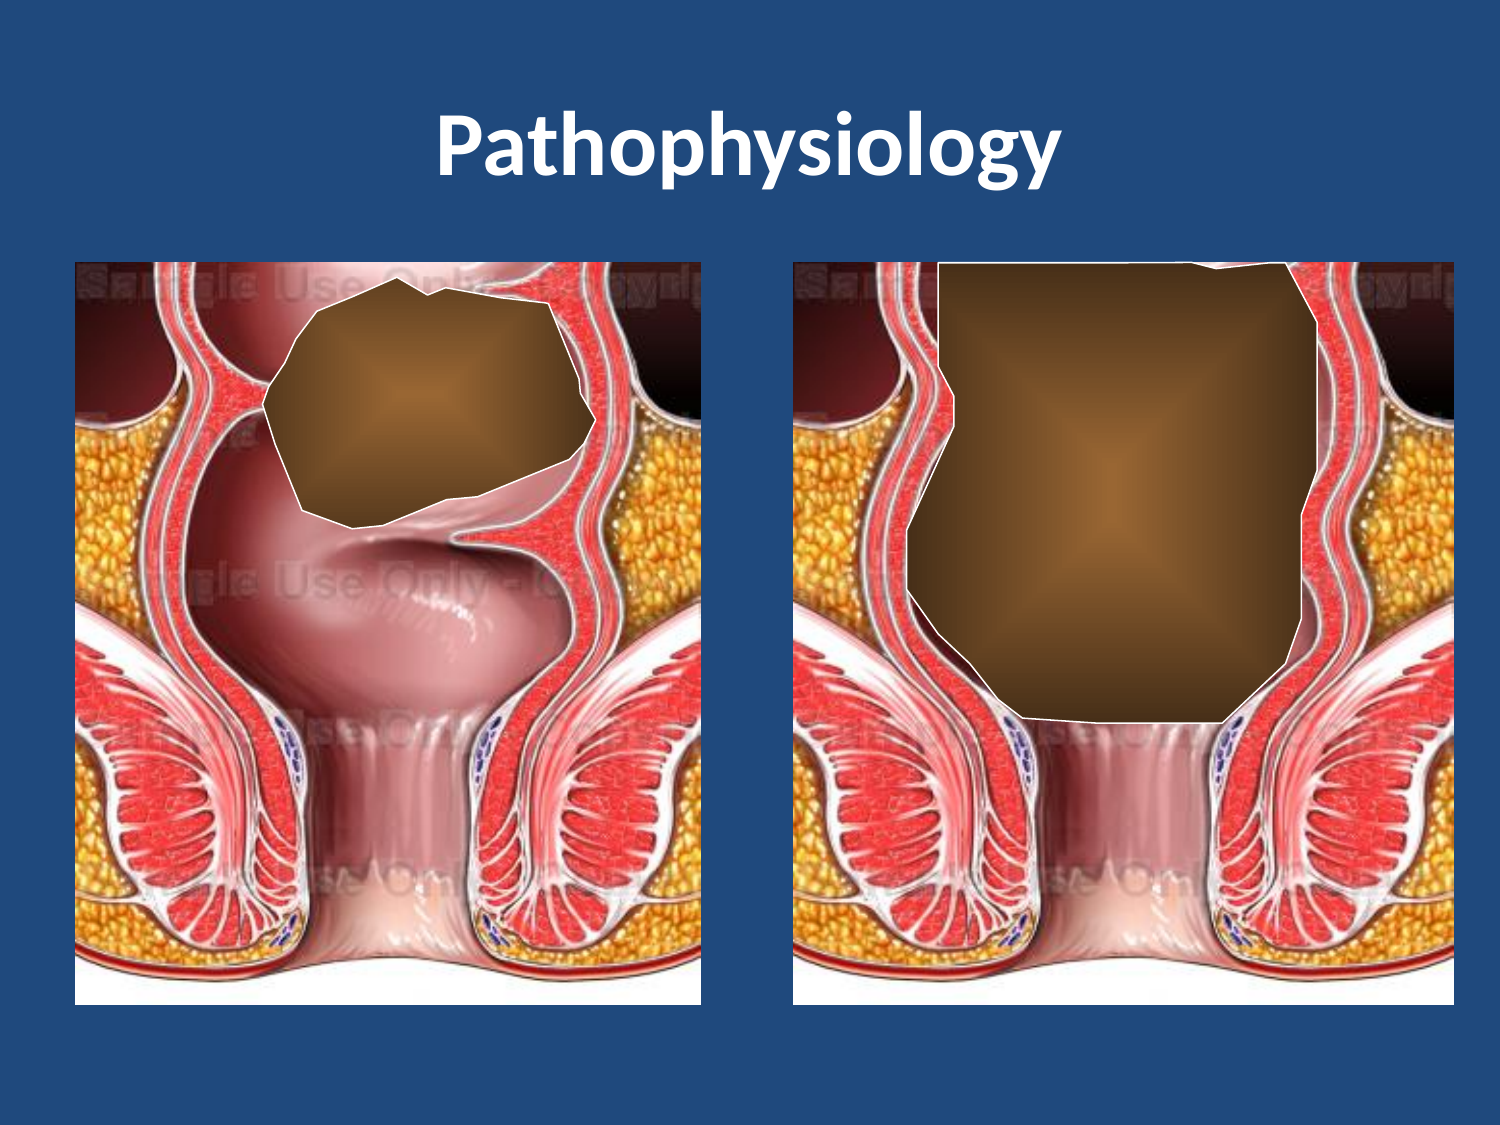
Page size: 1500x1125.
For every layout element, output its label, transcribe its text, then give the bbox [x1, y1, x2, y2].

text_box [793, 262, 1454, 1006]
title Pathophysiology [75, 45, 1425, 233]
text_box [74, 262, 701, 1006]
